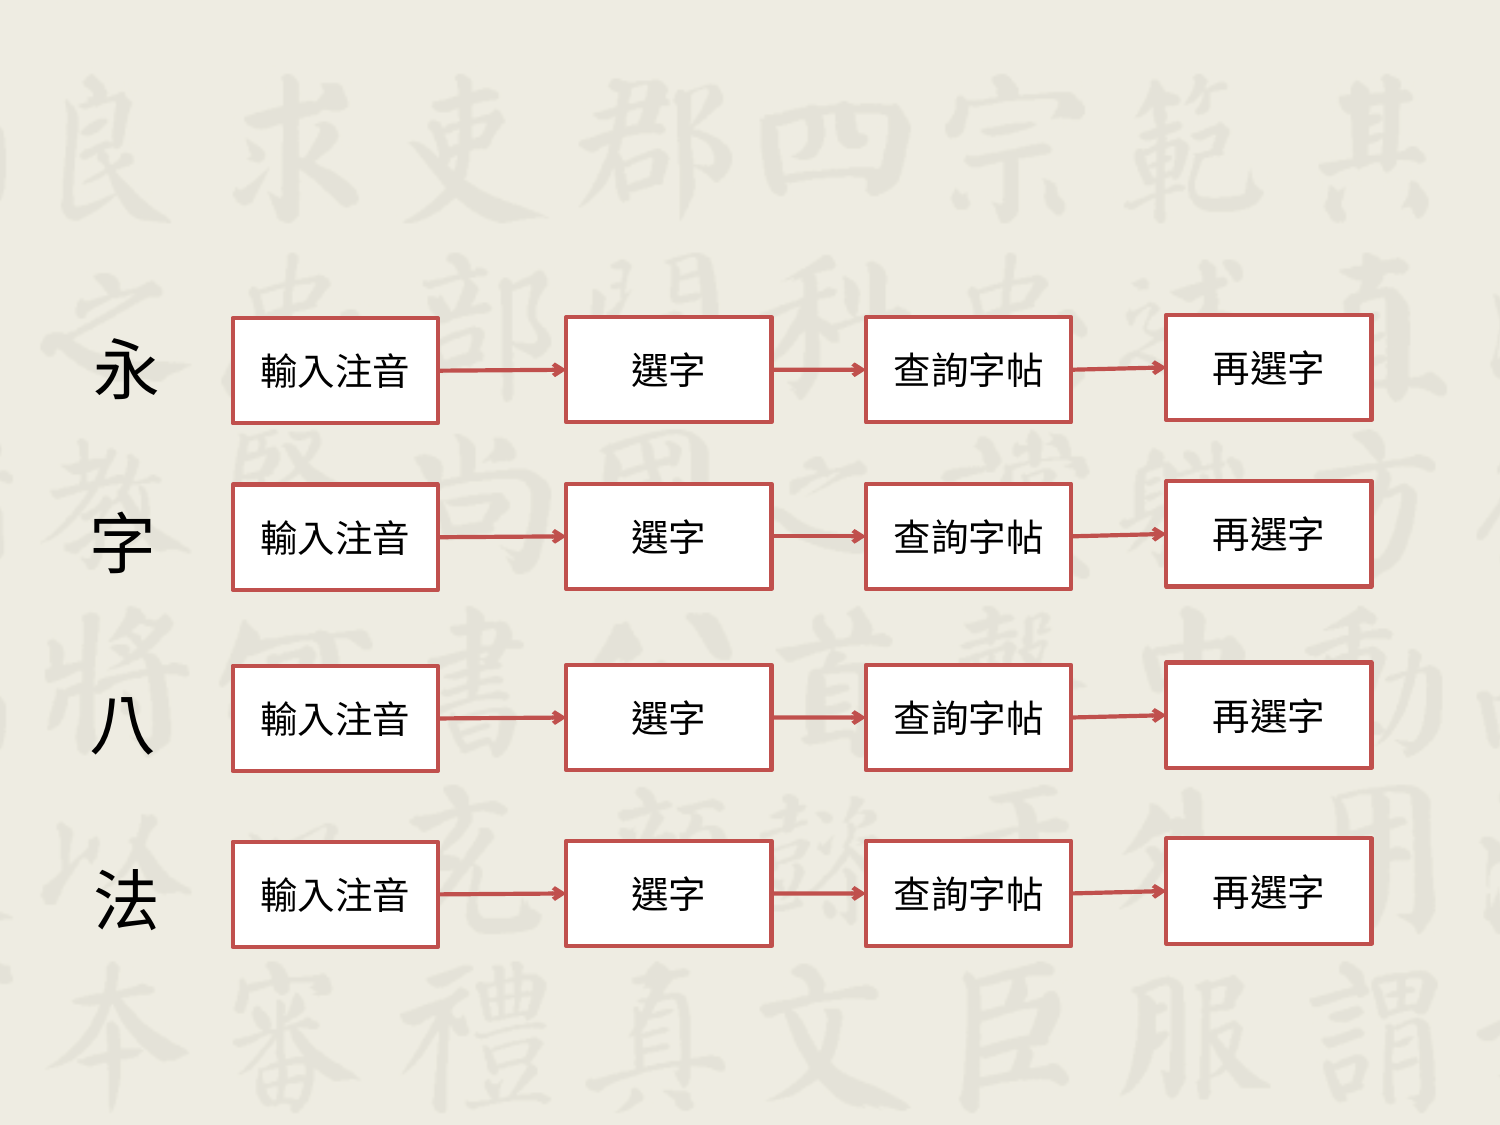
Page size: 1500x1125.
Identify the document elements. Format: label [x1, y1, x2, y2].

text_box [232, 838, 1372, 948]
text_box [232, 662, 1372, 772]
picture [0, 0, 1500, 1125]
text_box [232, 481, 1372, 591]
text_box [232, 314, 1372, 424]
